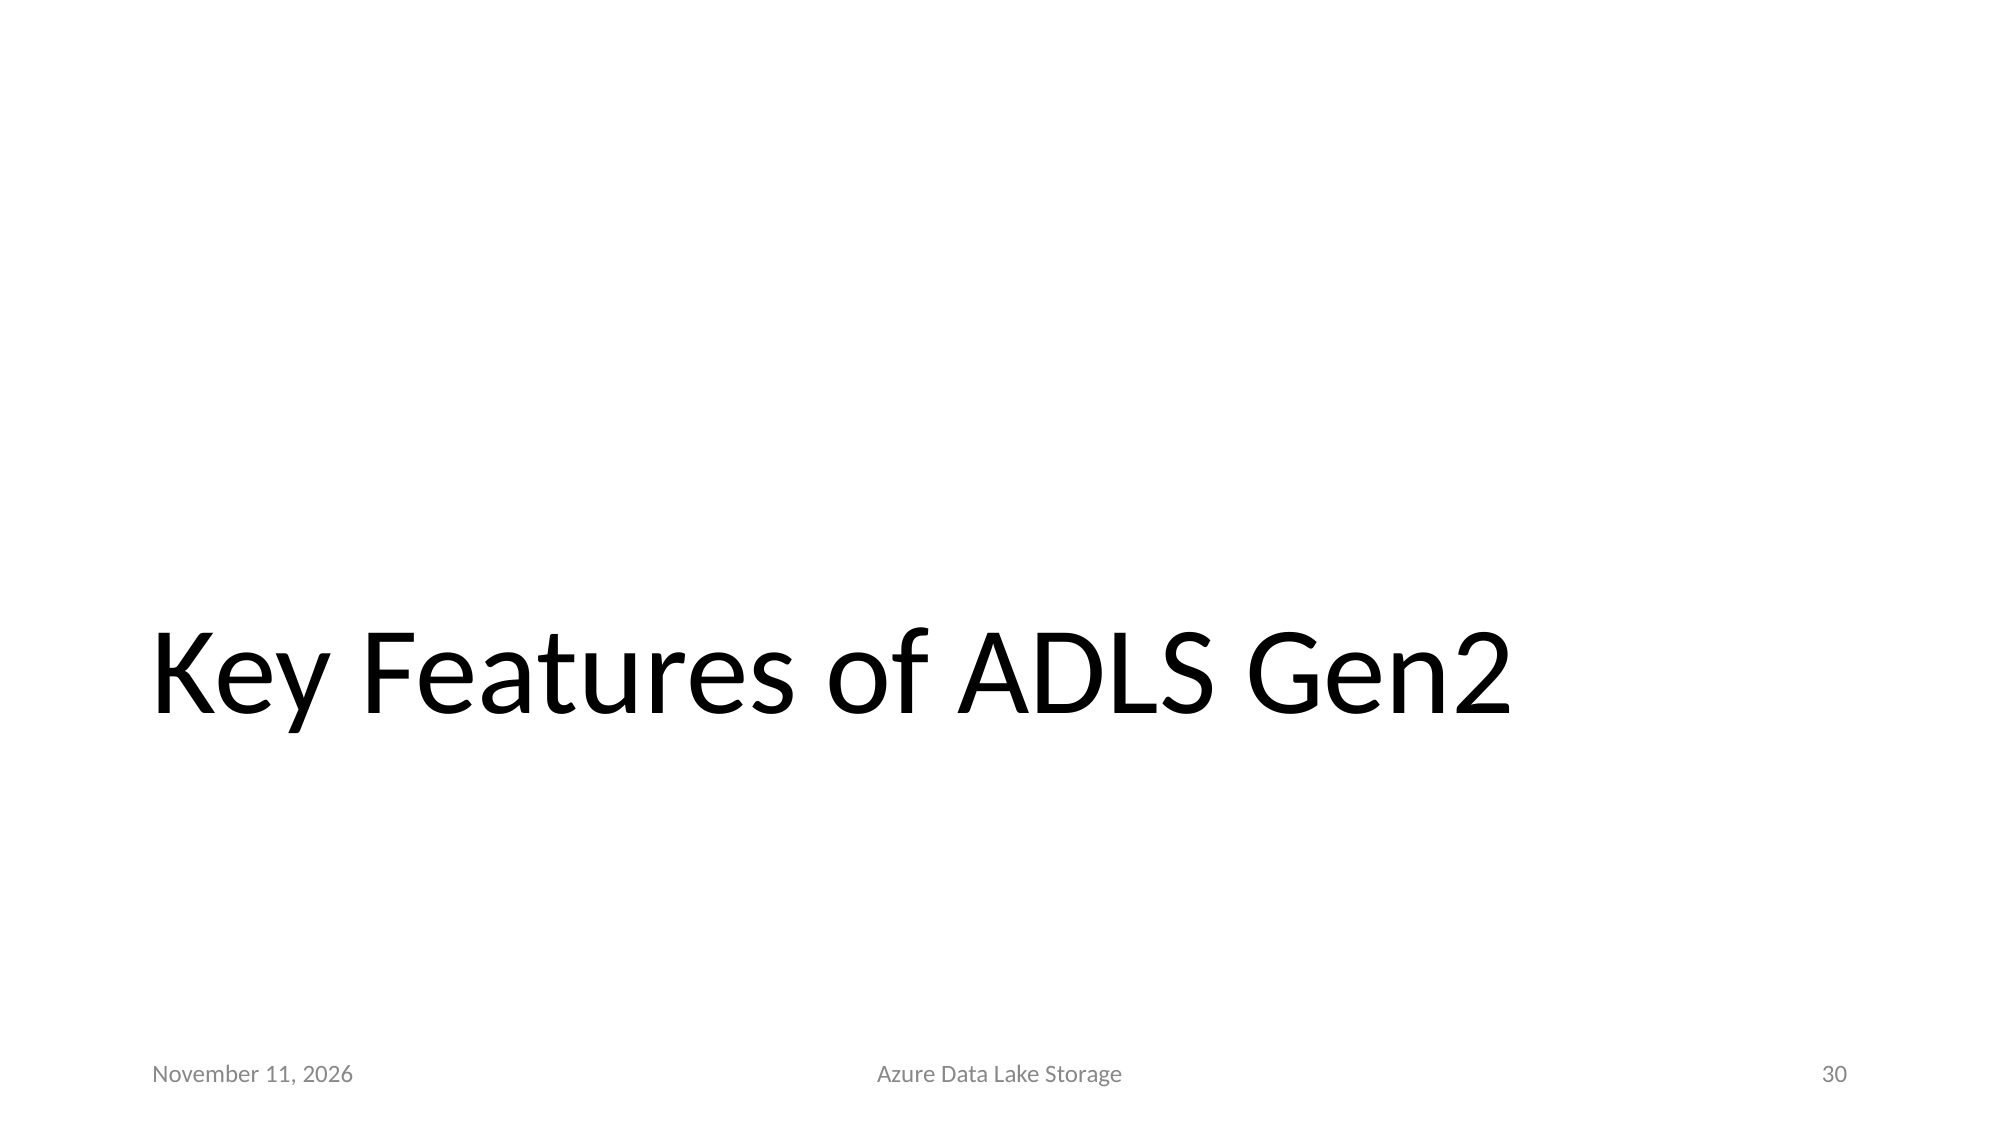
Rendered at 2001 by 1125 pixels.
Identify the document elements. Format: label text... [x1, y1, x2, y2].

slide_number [137, 1042, 588, 1103]
footer Azure Data Lake Storage [662, 1042, 1338, 1103]
slide_number 30 [1412, 1042, 1863, 1103]
title Key Features of ADLS Gen2 [136, 280, 1862, 749]
